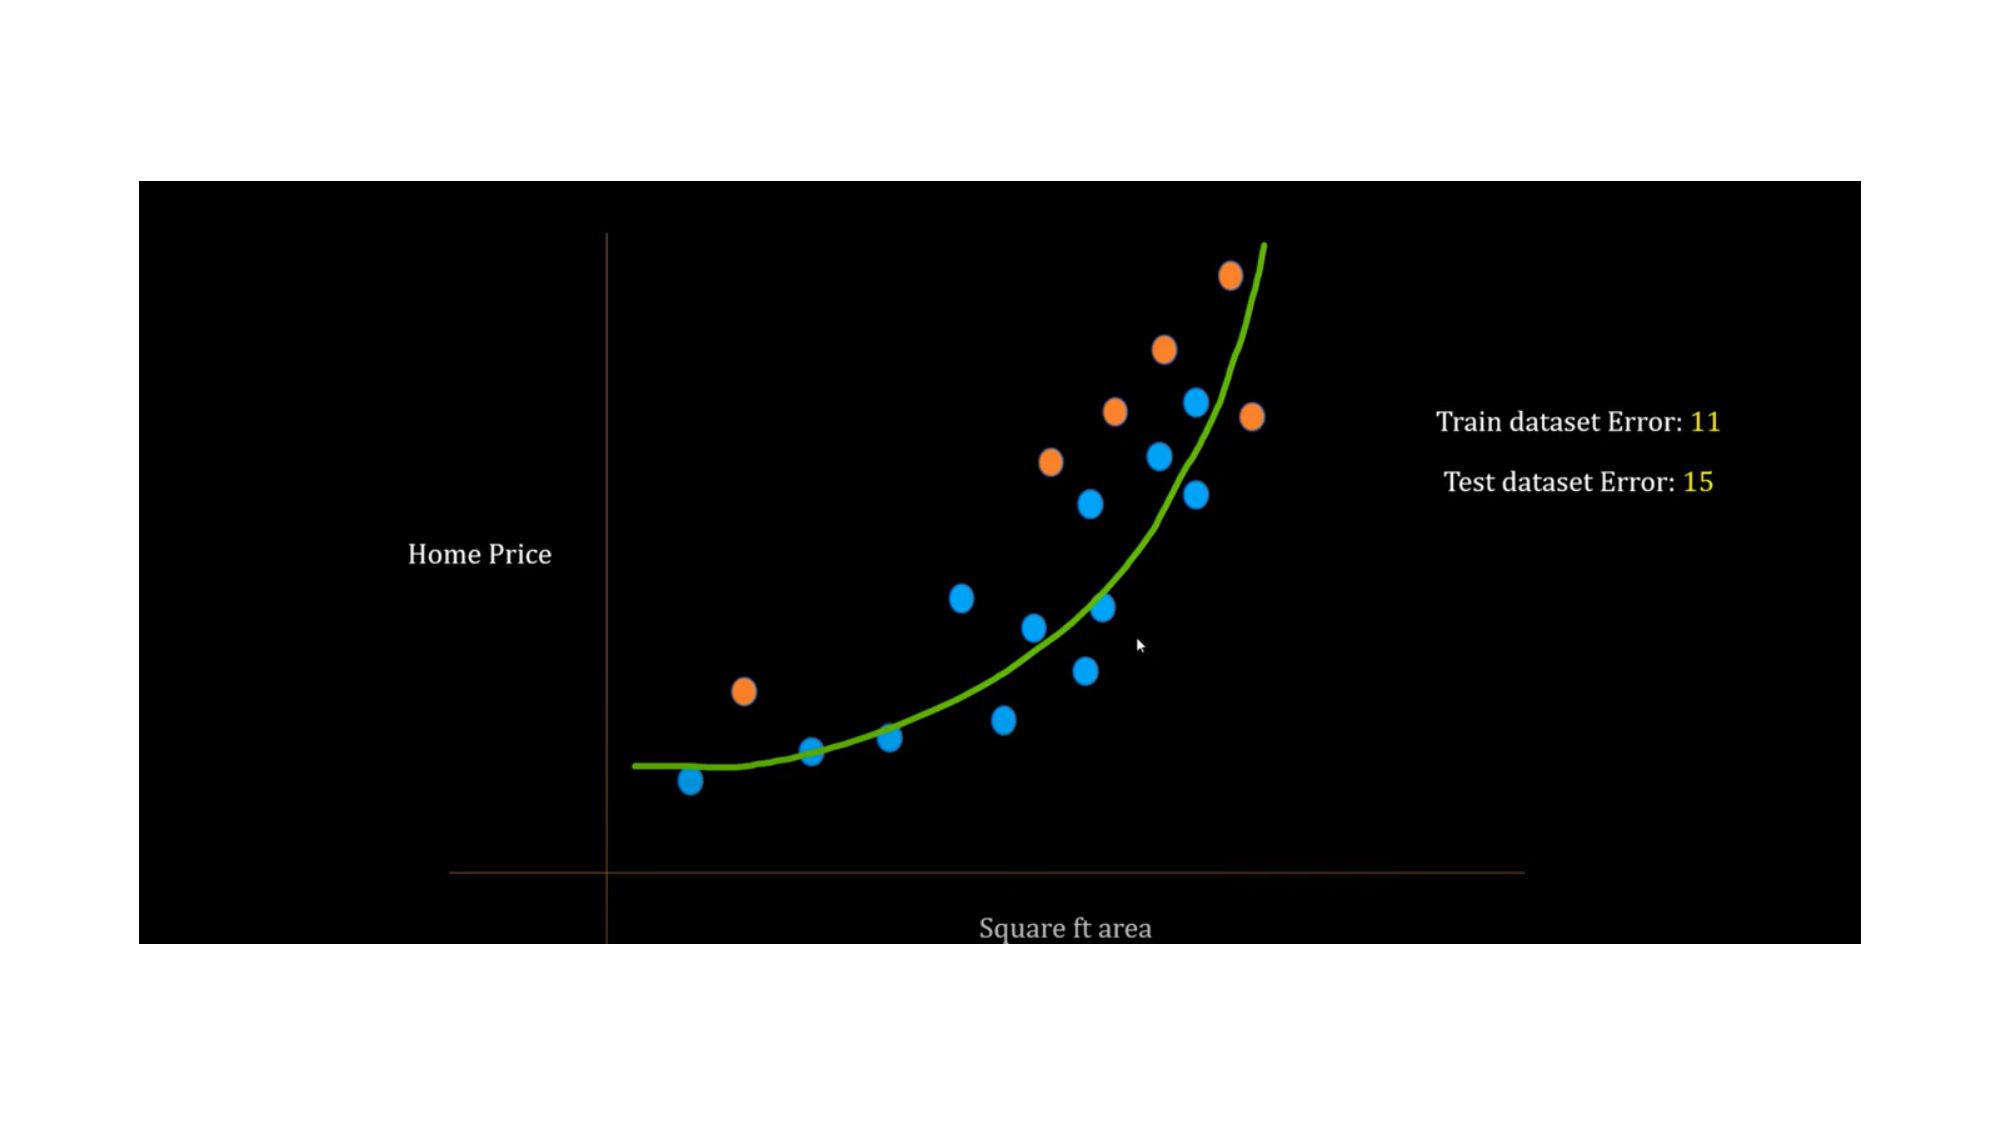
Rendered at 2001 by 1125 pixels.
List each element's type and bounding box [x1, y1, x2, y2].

picture [139, 181, 1861, 944]
